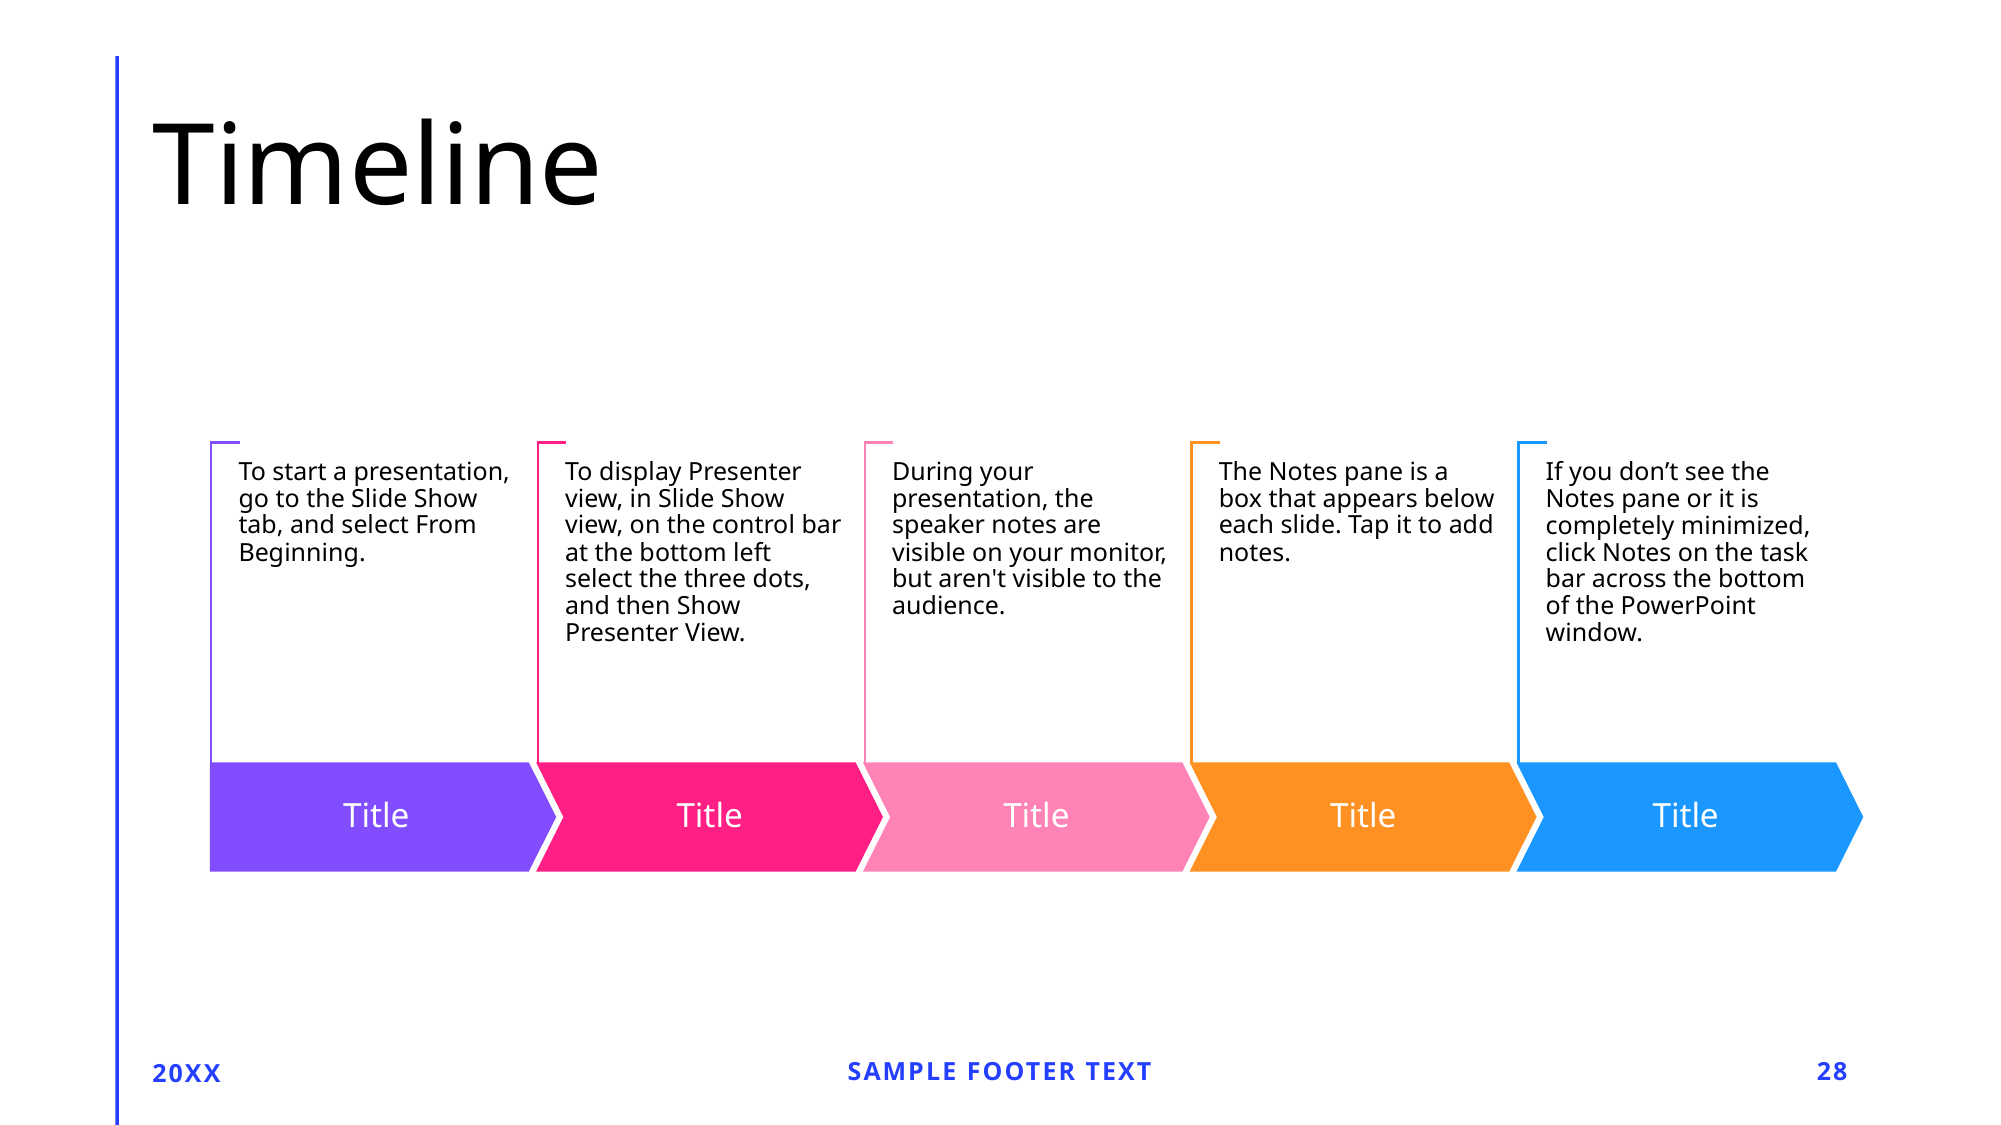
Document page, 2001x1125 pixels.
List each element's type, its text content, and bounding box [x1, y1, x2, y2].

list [210, 299, 1863, 1014]
footer Sample footer text [662, 1042, 1338, 1103]
slide_number 20xx [137, 1042, 588, 1103]
title Timeline [137, 59, 1863, 278]
slide_number 28 [1412, 1042, 1863, 1103]
